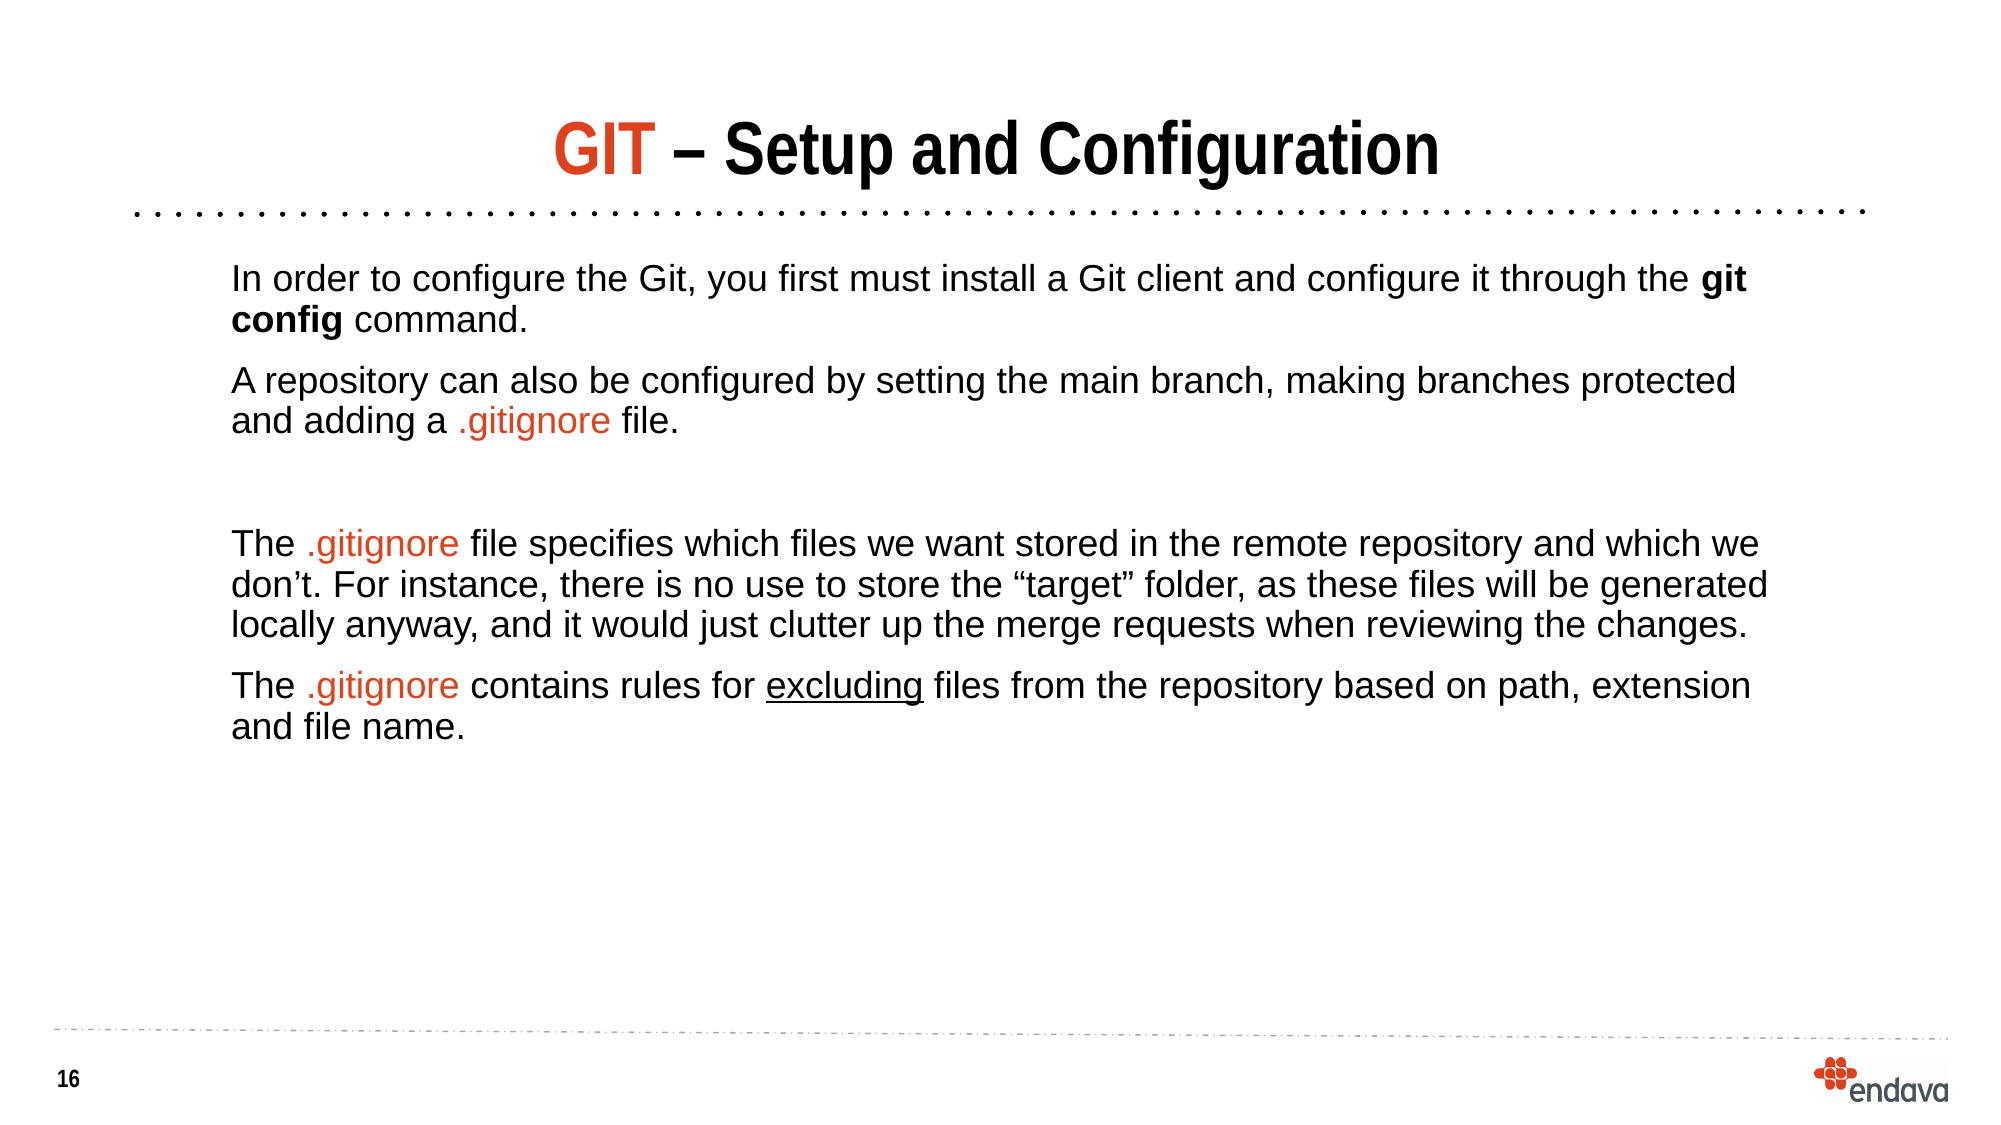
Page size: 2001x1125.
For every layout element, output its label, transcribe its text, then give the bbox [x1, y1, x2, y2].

list In order to configure the Git, you first must install a Git client and configure it through the git config command. A repository can also be configured by setting the main branch, making branches protected and adding a .gitignore file. The .gitignore file specifies which files we want stored in the remote repository and which we don’t. For instance, there is no use to store the “target” folder, as these files will be generated locally anyway, and it would just clutter up the merge requests when reviewing the changes. The .gitignore contains rules for excluding files from the repository based on path, extension and file name. [193, 251, 1807, 813]
picture [1814, 1057, 1948, 1102]
title GIT – Setup and Configuration [198, 26, 1812, 195]
